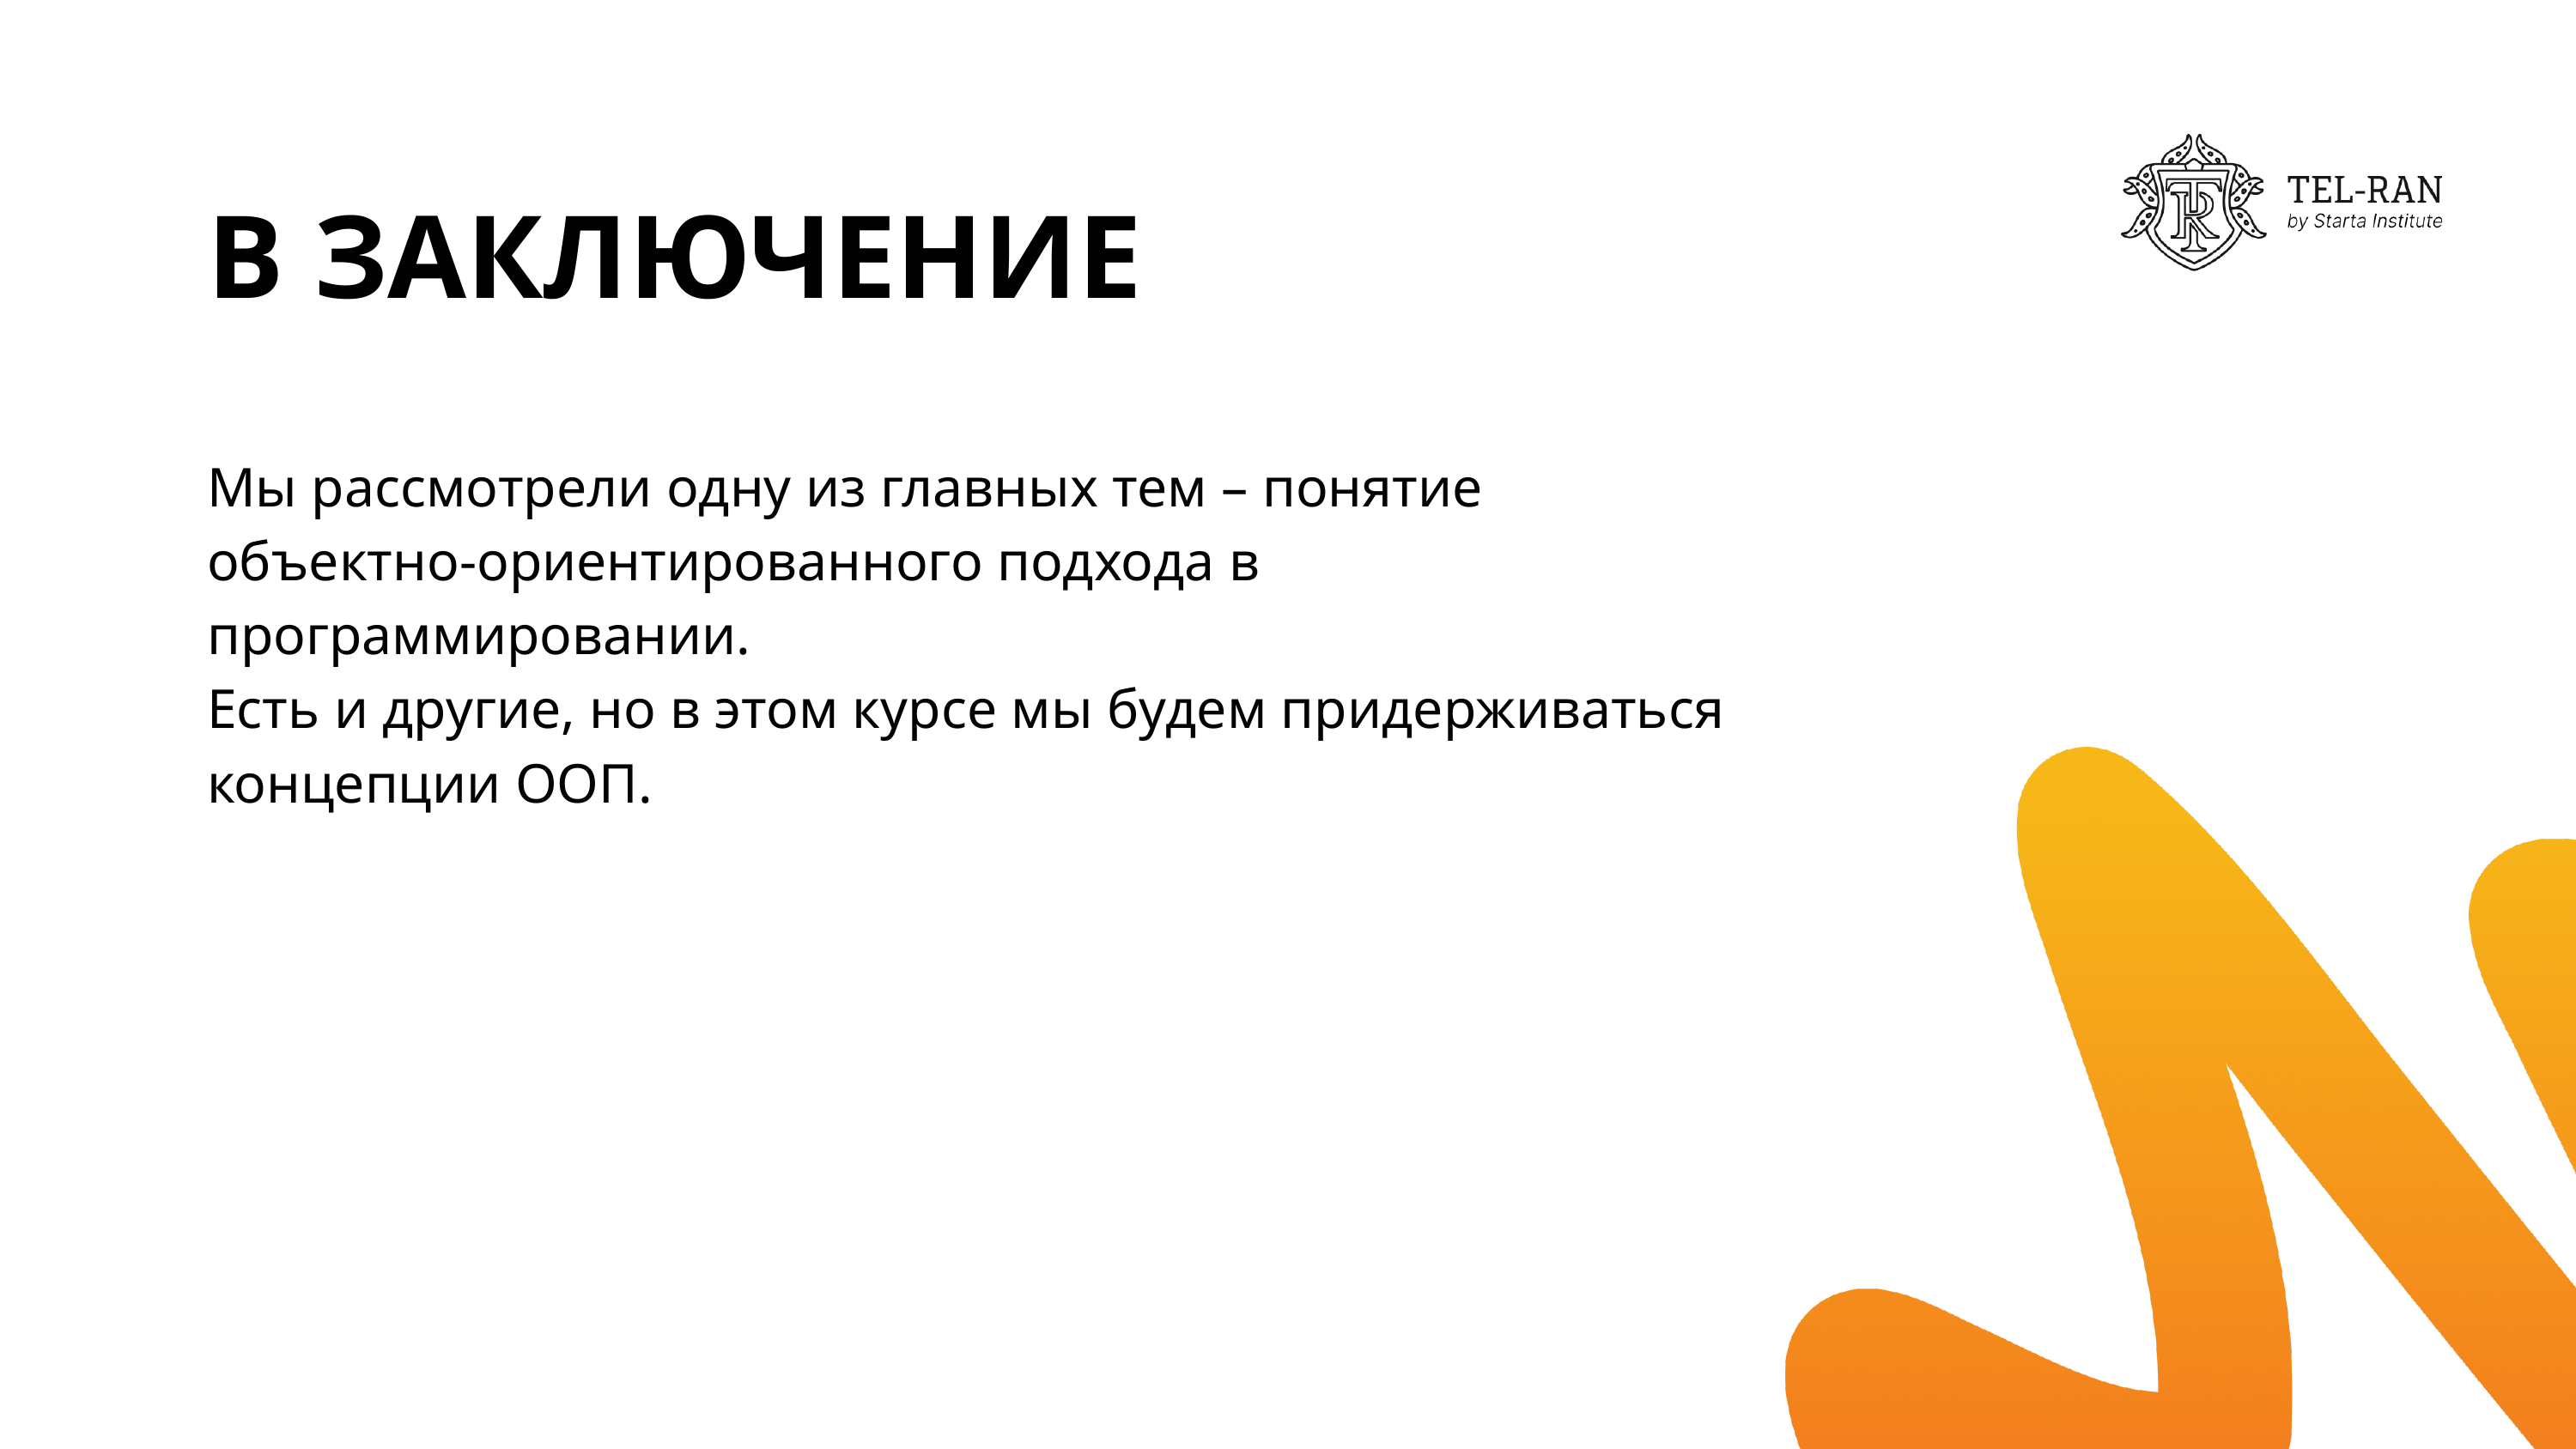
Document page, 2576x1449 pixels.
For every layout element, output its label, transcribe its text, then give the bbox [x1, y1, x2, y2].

text_box В ЗАКЛЮЧЕНИЕ [207, 199, 1930, 364]
picture [1620, 747, 2576, 1449]
picture [2121, 134, 2442, 271]
text_box Мы рассмотрели одну из главных тем – понятие объектно-ориентированного подхода в программировании. Есть и другие, но в этом курсе мы будем придерживаться концепции ООП. [207, 443, 1733, 653]
